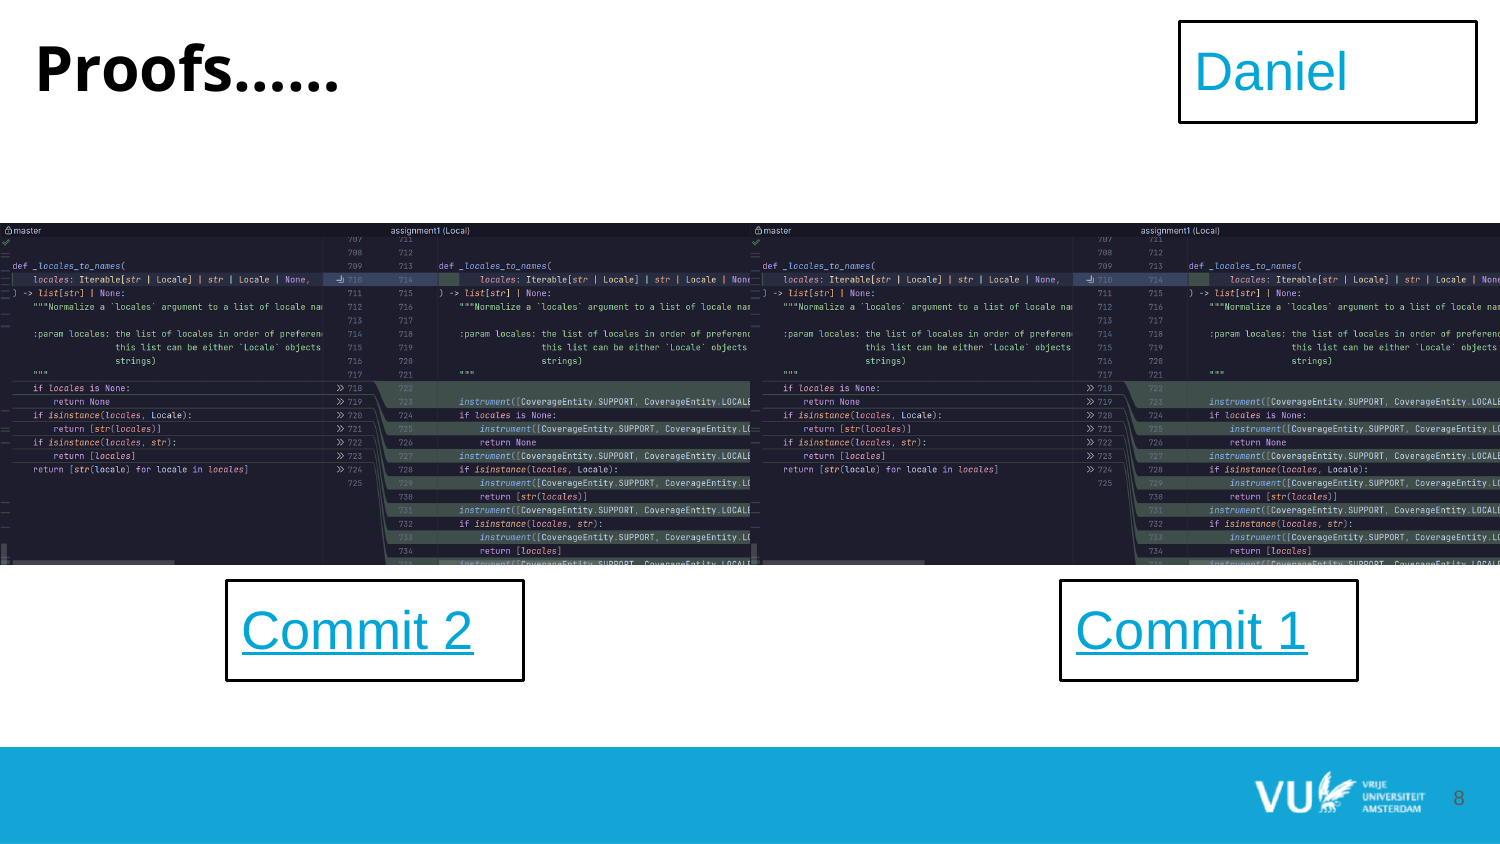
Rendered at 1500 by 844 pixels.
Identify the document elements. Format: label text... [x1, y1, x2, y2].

text_box Commit 1 [1060, 580, 1358, 681]
text_box Daniel [1179, 21, 1477, 123]
text_box Proofs…… [19, 7, 1500, 126]
text_box Commit 2 [226, 580, 524, 681]
picture [0, 223, 1500, 565]
picture [0, 747, 1500, 844]
